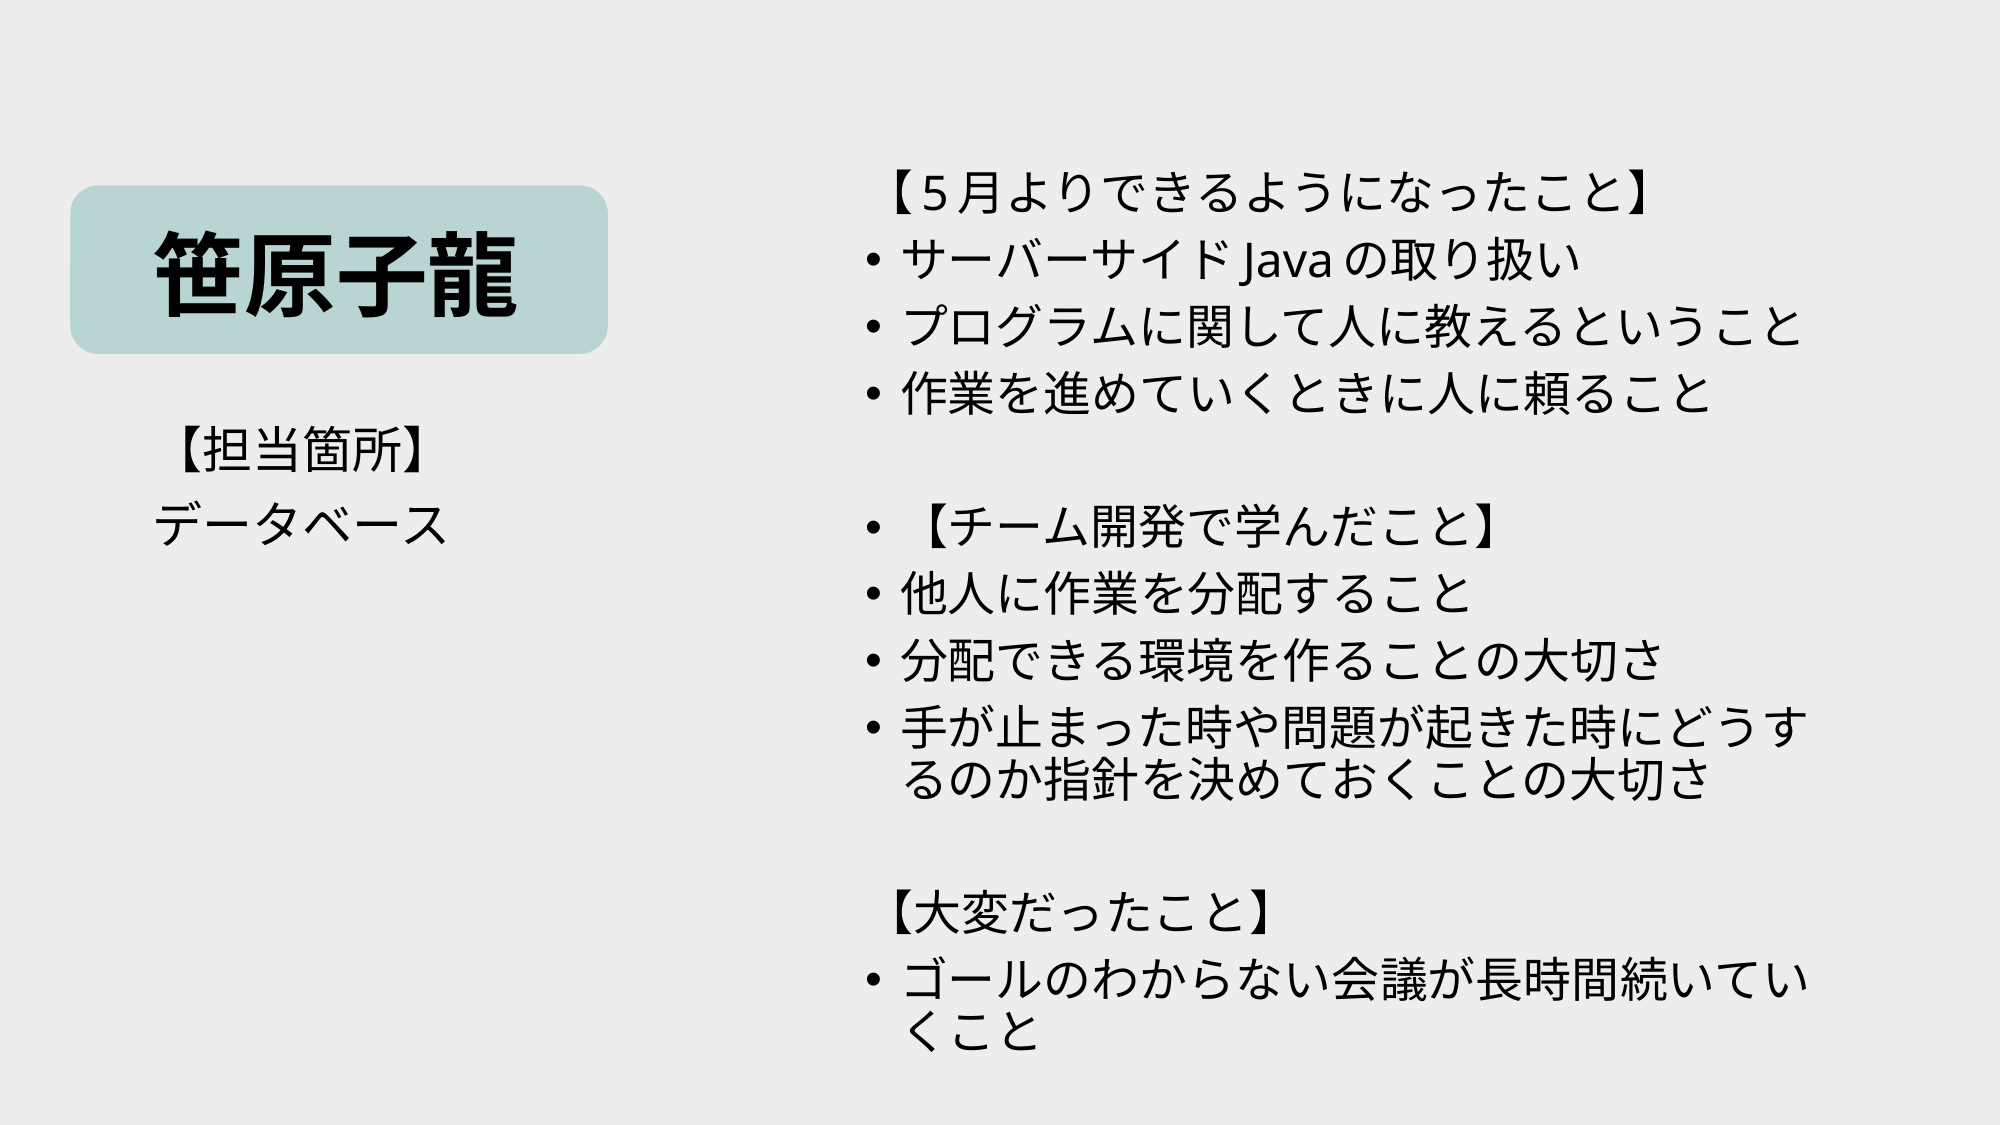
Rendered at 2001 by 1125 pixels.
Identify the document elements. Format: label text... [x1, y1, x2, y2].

text_box [69, 184, 137, 355]
list 【担当箇所】 データベース [137, 338, 783, 963]
title 笹原子龍 [137, 75, 783, 338]
list 【5月よりできるようになったこと】 サーバーサイドJavaの取り扱い プログラムに関して人に教えるということ 作業を進めていくときに人に頼ること 【チーム開発で学んだこと】 他人に作業を分配すること 分配できる環境を作ることの大切さ 手が止まった時や問題が起きた時にどうするのか指針を決めておくことの大切さ 【大変だったこと】 ゴールのわからない会議が長時間続いていくこと [850, 161, 1863, 1072]
